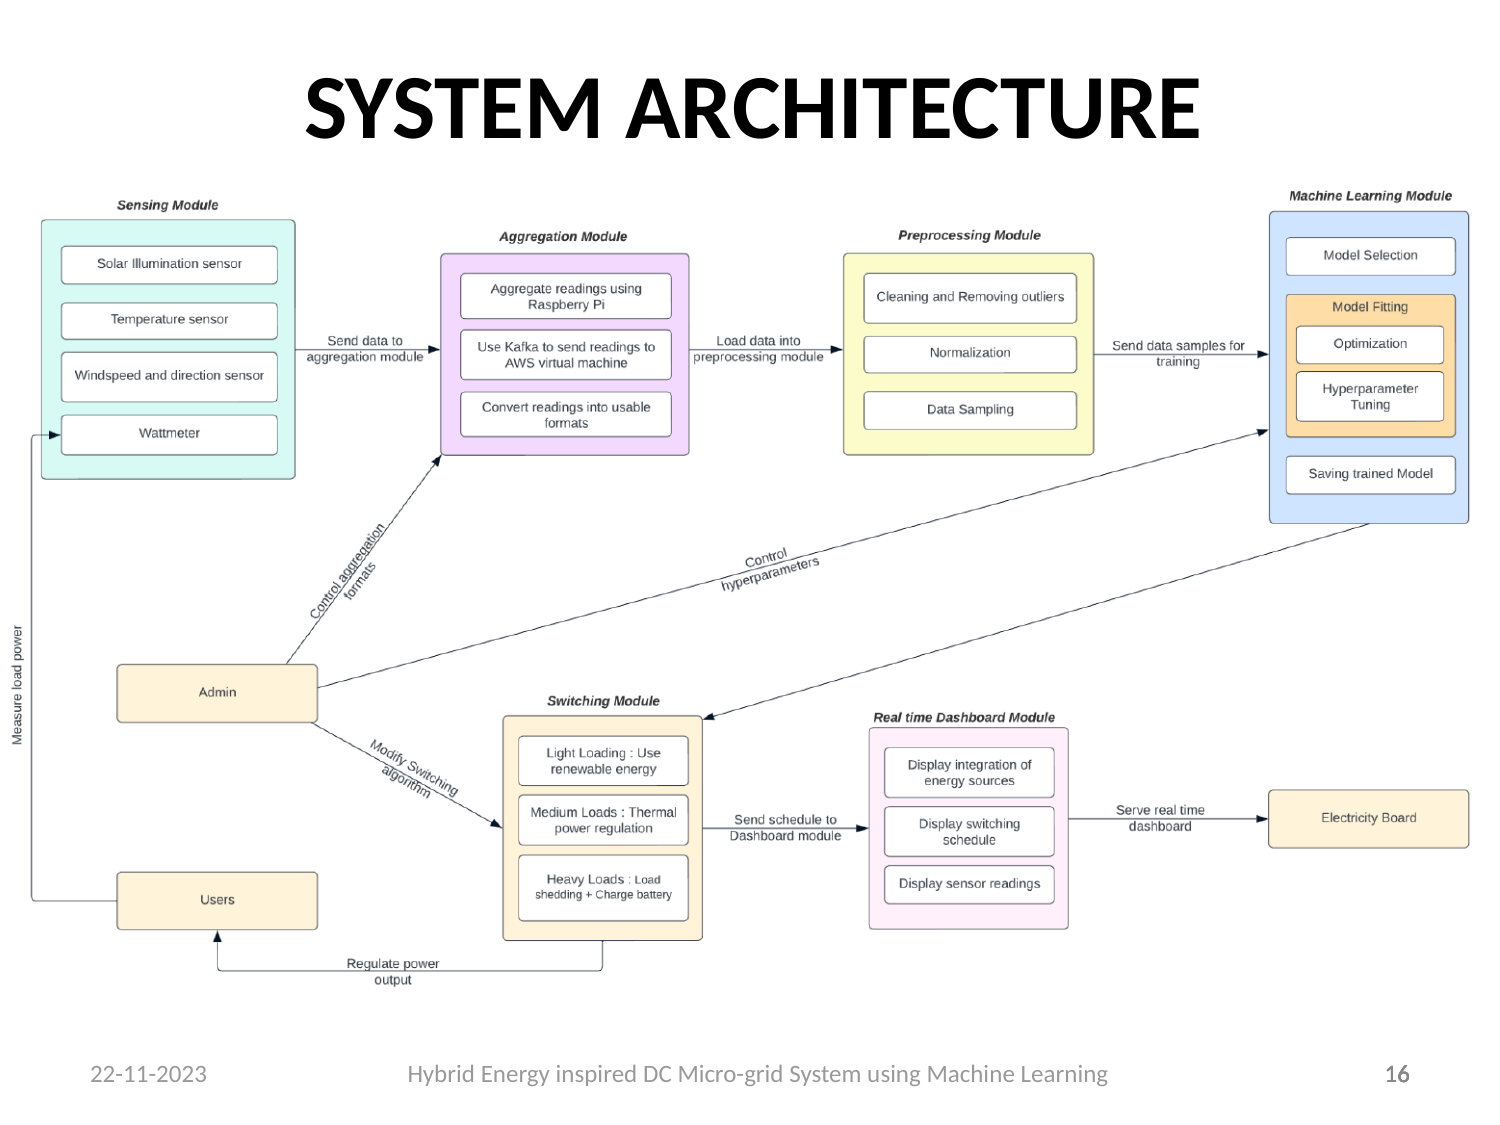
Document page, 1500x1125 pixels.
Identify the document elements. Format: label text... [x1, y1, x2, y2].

slide_number ‹#› [1285, 1052, 1425, 1103]
picture [0, 136, 1500, 1046]
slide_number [75, 1052, 1285, 1103]
text_box SYSTEM ARCHITECTURE [41, 32, 1425, 135]
